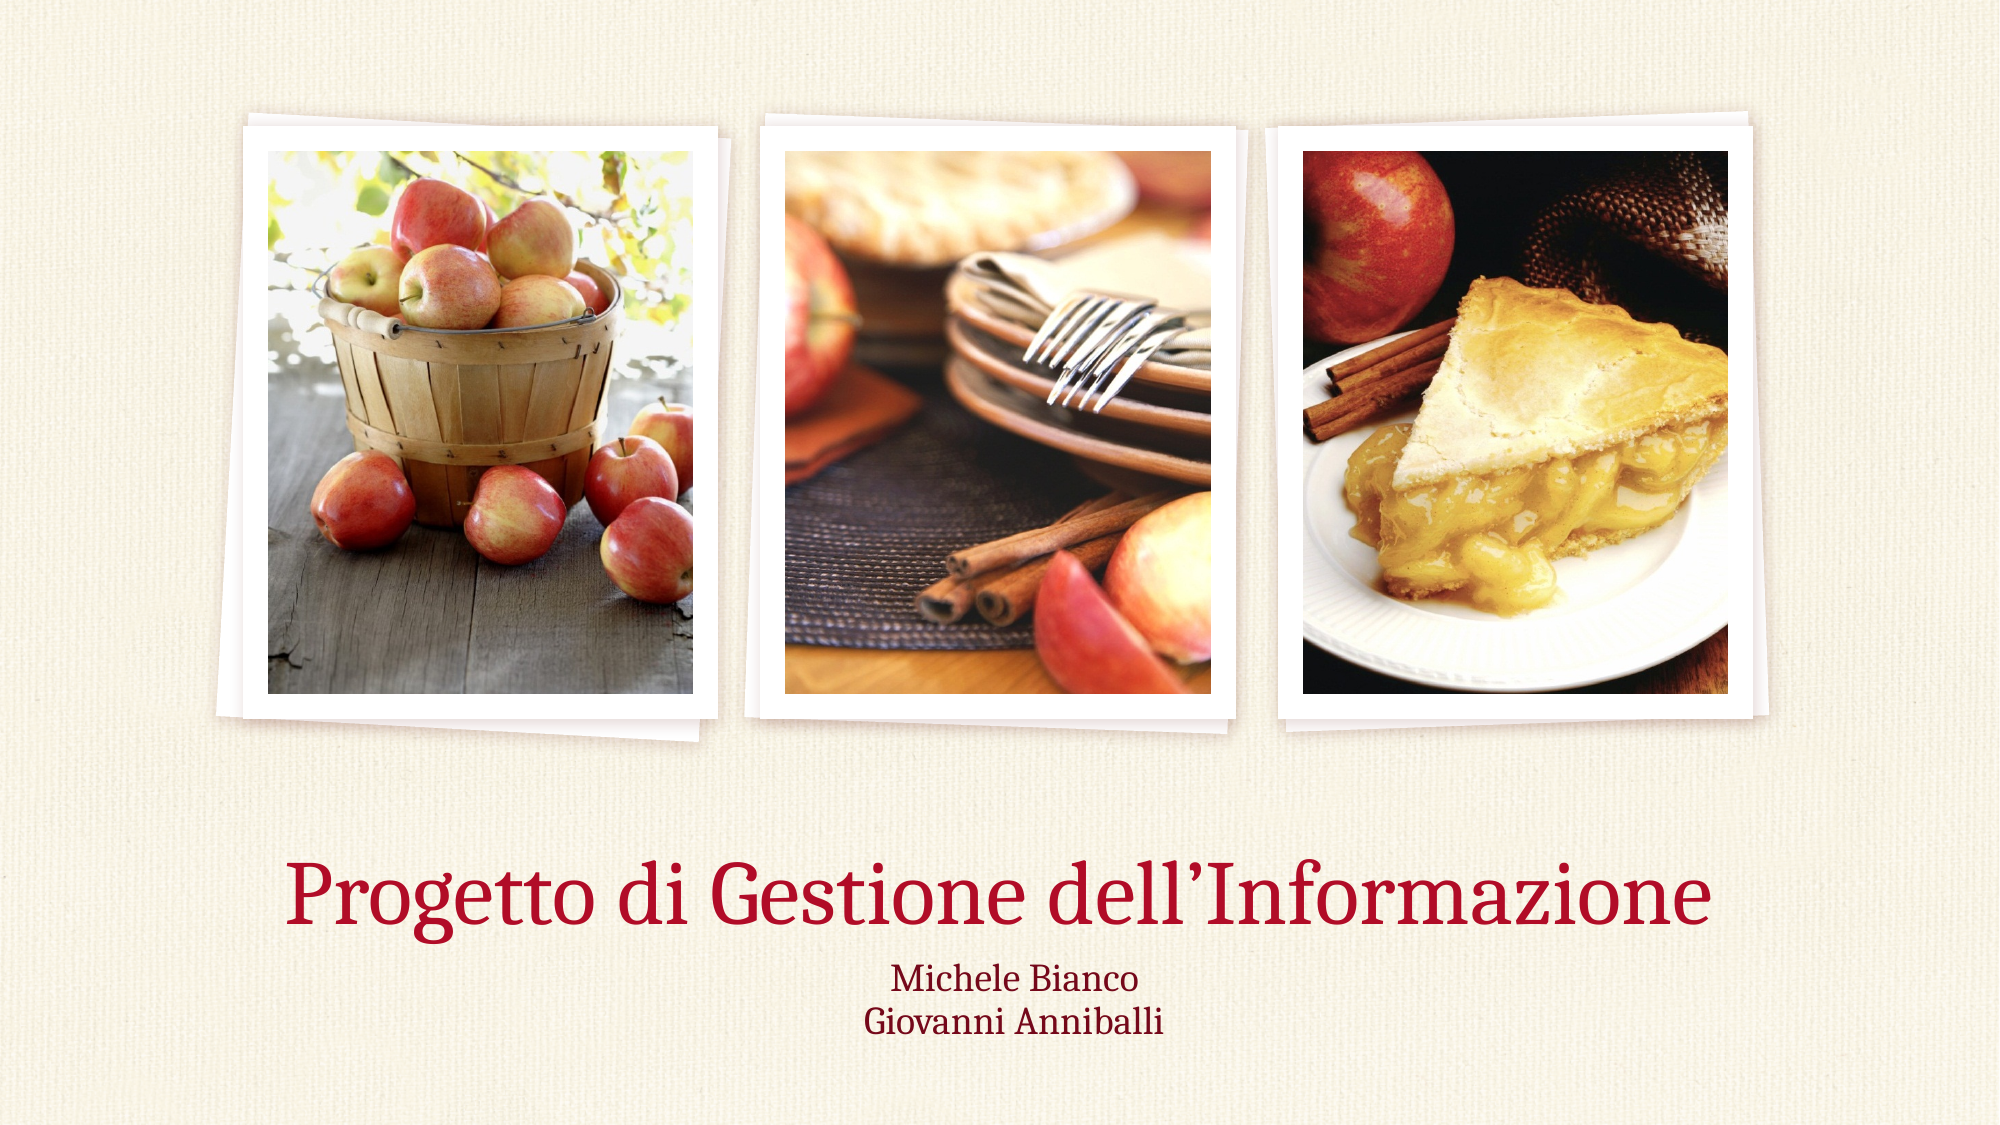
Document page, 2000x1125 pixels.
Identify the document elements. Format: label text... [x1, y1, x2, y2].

title Progetto di Gestione dell’Informazione [249, 794, 1750, 950]
picture [0, 0, 2000, 1125]
subtitle Michele Bianco Giovanni Anniballi [249, 950, 1780, 1051]
